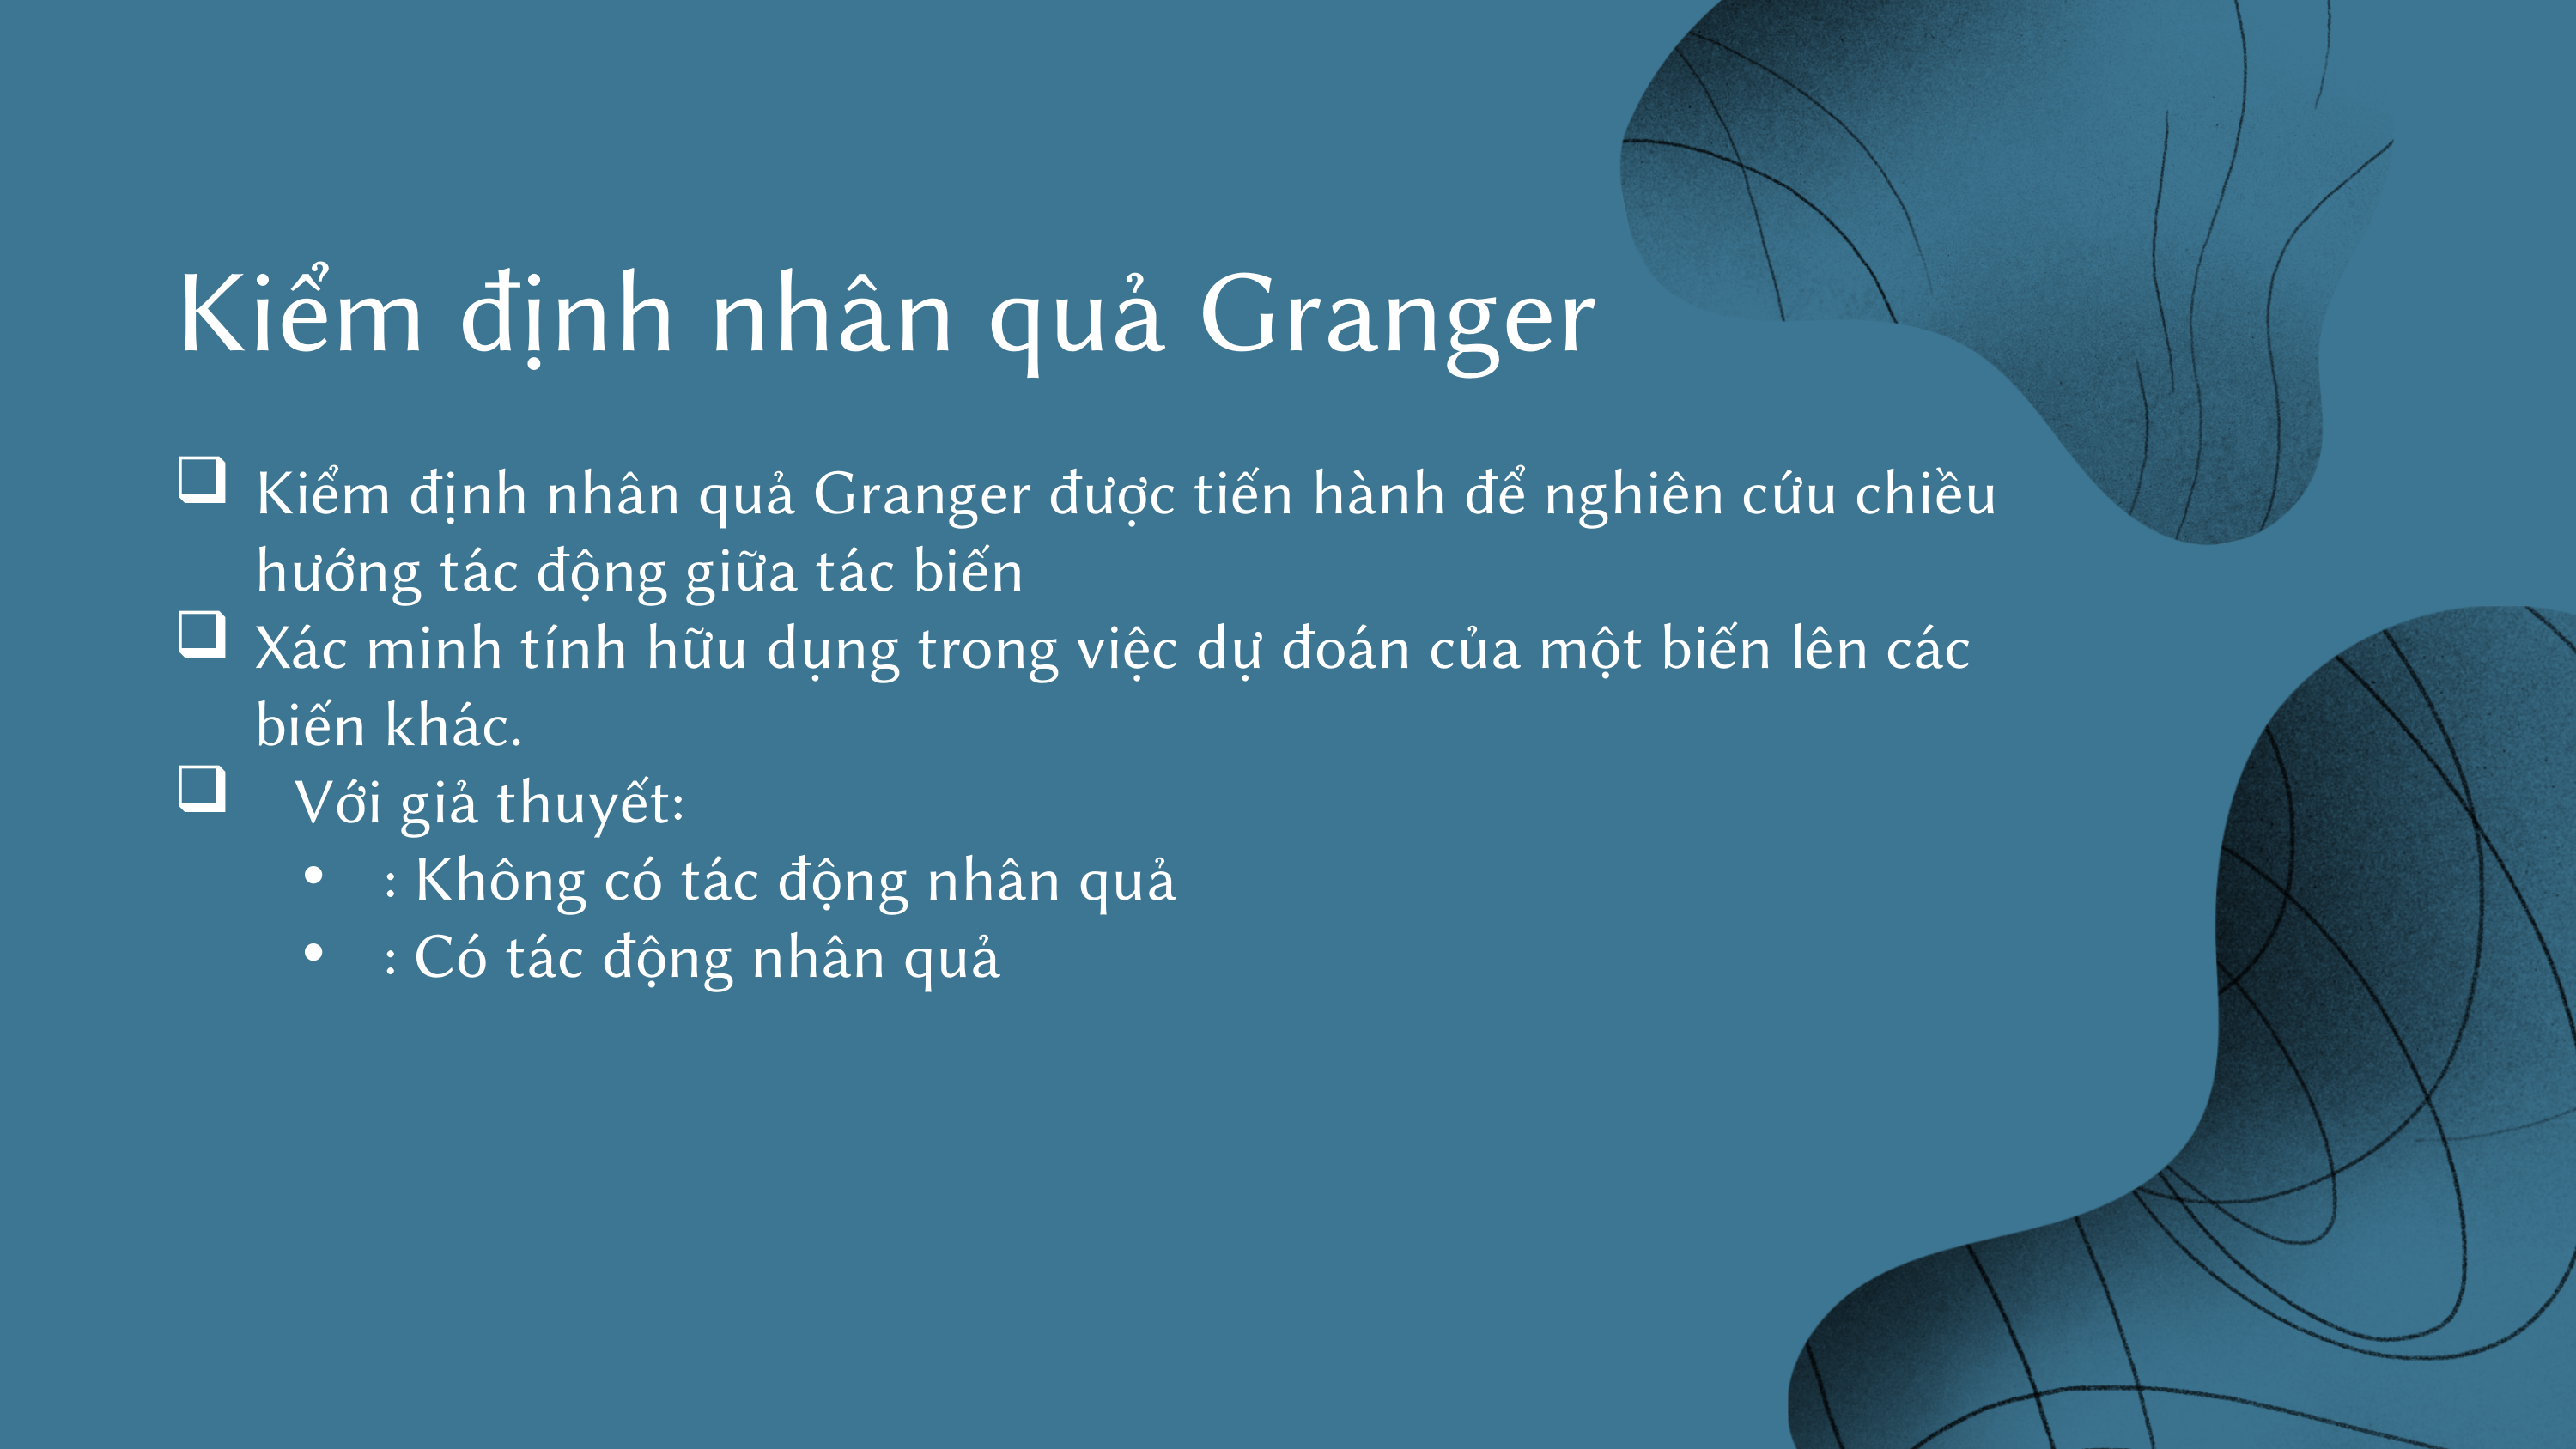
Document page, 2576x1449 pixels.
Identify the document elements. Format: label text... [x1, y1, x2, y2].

text_box Kiểm định nhân quả Granger [161, 227, 1631, 381]
picture [1584, 0, 2475, 646]
picture [1717, 607, 2576, 1449]
